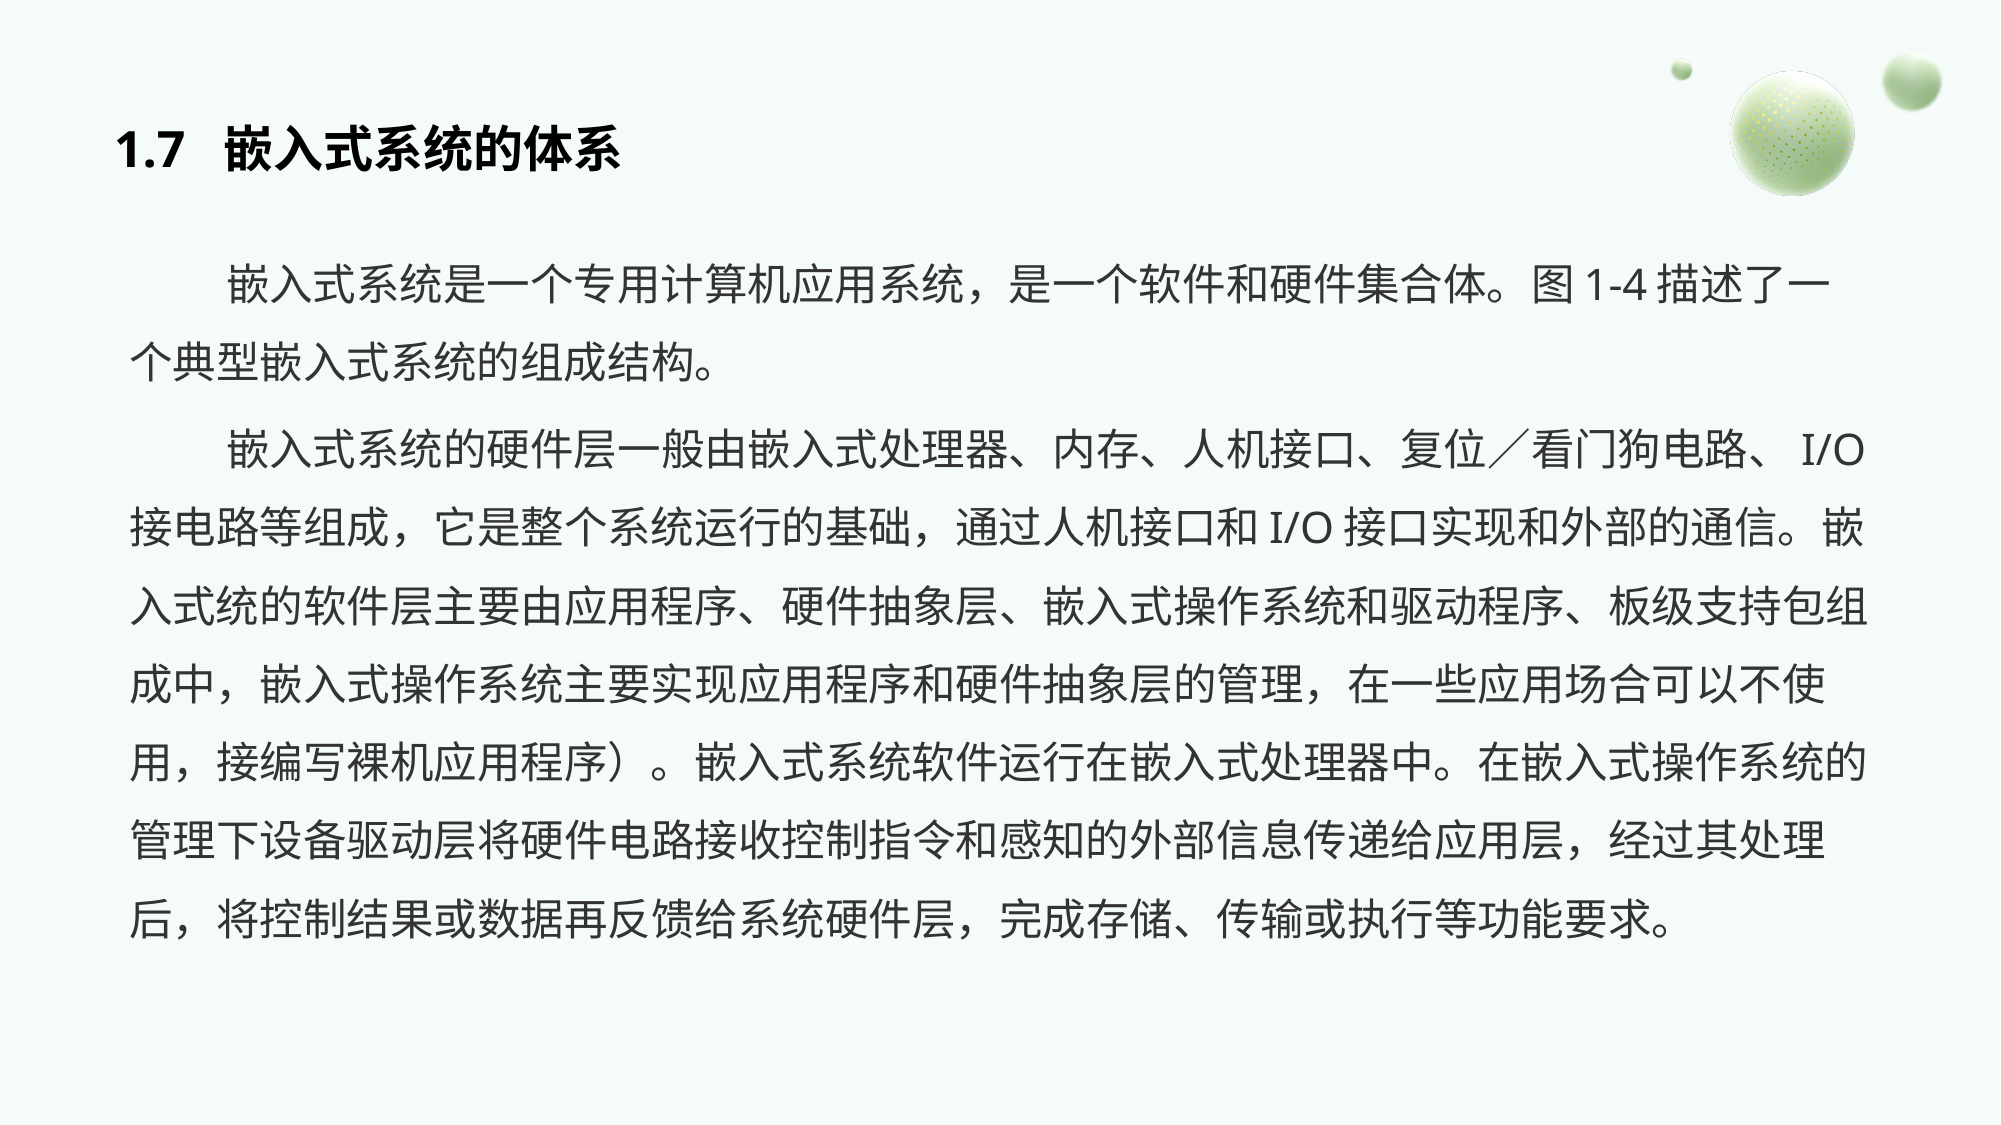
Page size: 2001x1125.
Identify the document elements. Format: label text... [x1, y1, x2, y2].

picture [1670, 49, 1943, 196]
text_box 嵌入式系统是一个专用计算机应用系统，是一个软件和硬件集合体。图1-4描述了一个典型嵌入式系统的组成结构。 嵌入式系统的硬件层一般由嵌入式处理器、内存、人机接口、复位／看门狗电路、I/O接电路等组成，它是整个系统运行的基础，通过人机接口和I/O接口实现和外部的通信。嵌入式统的软件层主要由应用程序、硬件抽象层、嵌入式操作系统和驱动程序、板级支持包组成中，嵌入式操作系统主要实现应用程序和硬件抽象层的管理，在一些应用场合可以不使用，接编写裸机应用程序）。嵌入式系统软件运行在嵌入式处理器中。在嵌入式操作系统的管理下设备驱动层将硬件电路接收控制指令和感知的外部信息传递给应用层，经过其处理后，将控制结果或数据再反馈给系统硬件层，完成存储、传输或执行等功能要求。 [114, 223, 1886, 1014]
title 1.7 嵌入式系统的体系 [114, 59, 1886, 178]
